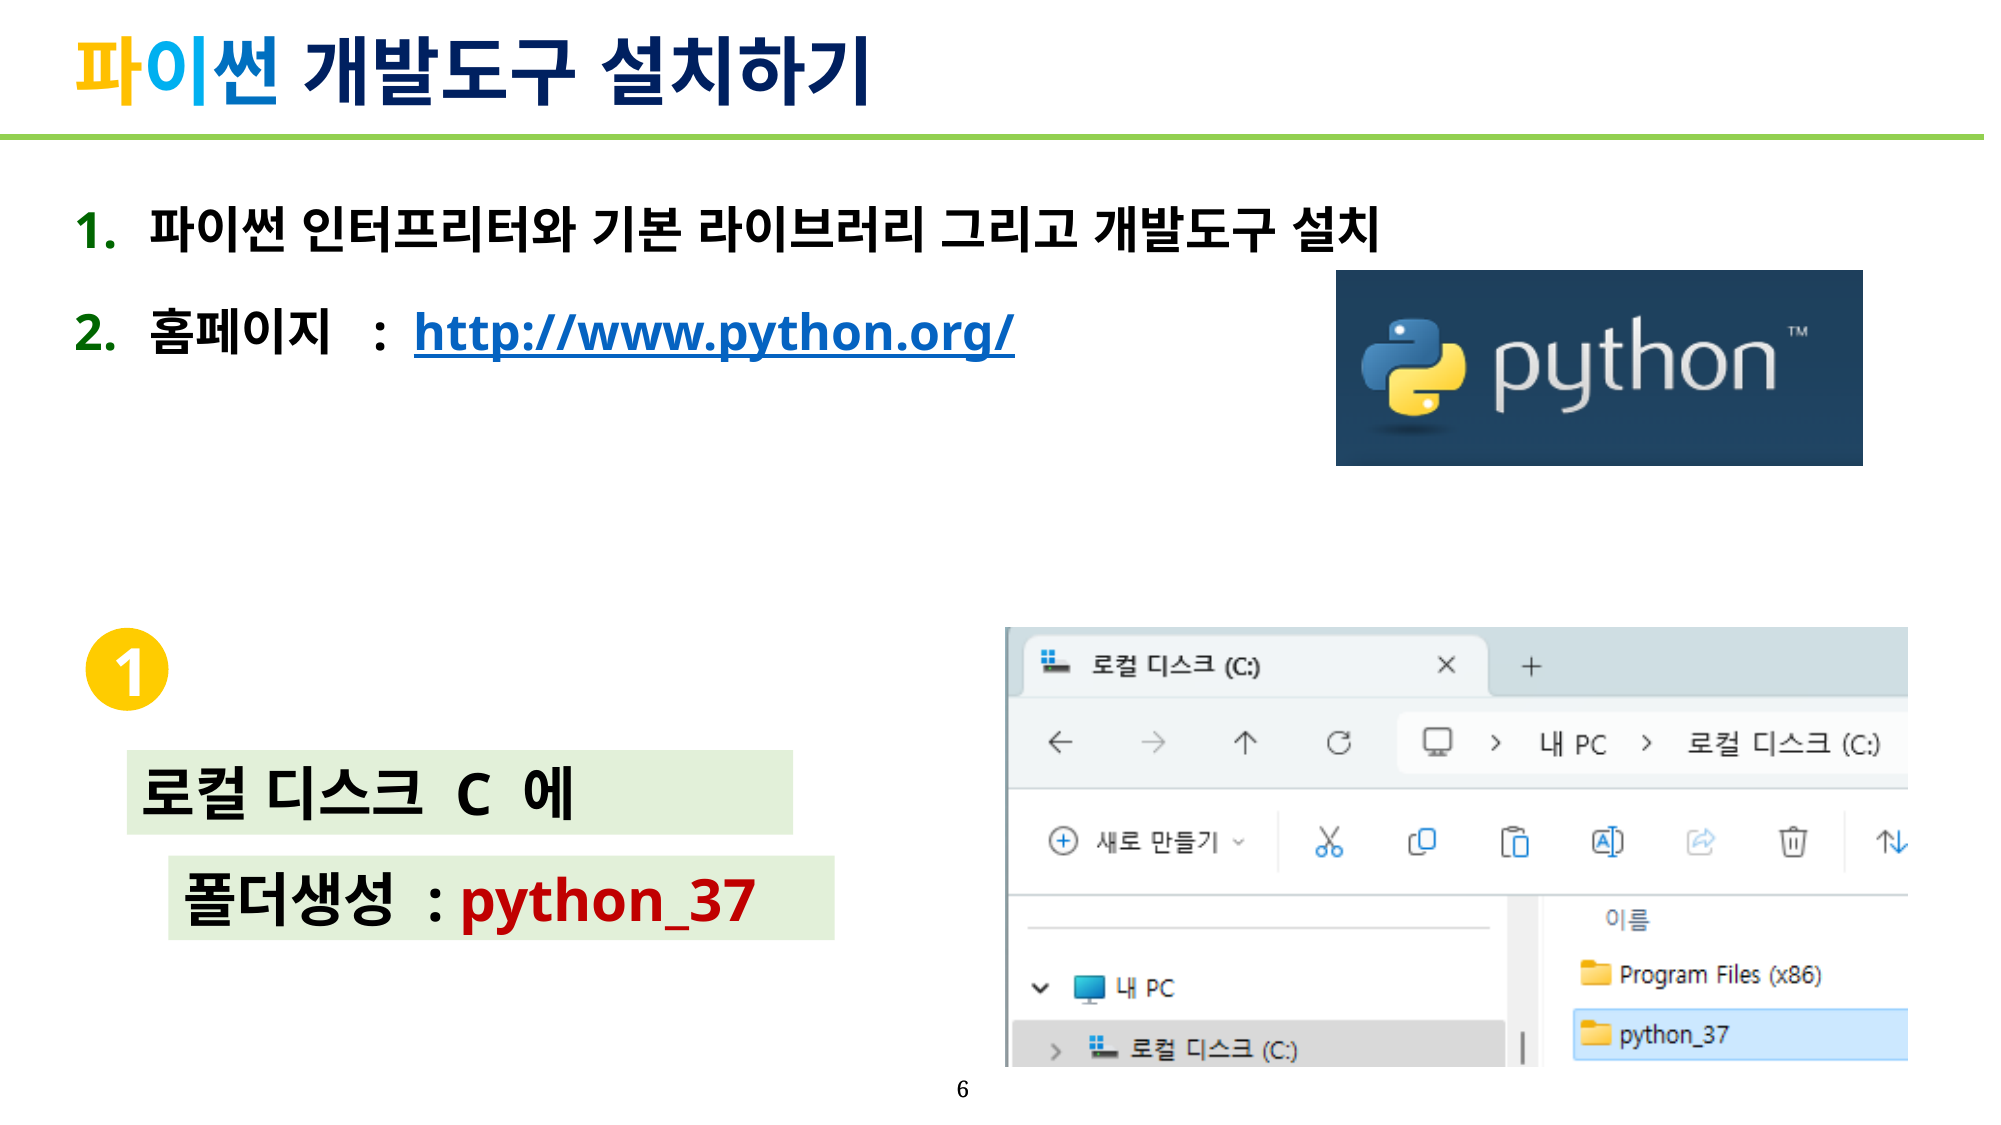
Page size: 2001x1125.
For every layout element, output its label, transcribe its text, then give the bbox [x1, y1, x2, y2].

picture [1005, 627, 1908, 1067]
list 파이썬 인터프리터와 기본 라이브러리 그리고 개발도구 설치 홈페이지 : http://www.python.org/ [59, 173, 1867, 1047]
title 파이썬 개발도구 설치하기 [59, 31, 1174, 120]
picture [1336, 270, 1863, 466]
text_box 1 [84, 626, 170, 712]
text_box 로컬 디스크 C 에 [126, 750, 794, 835]
text_box 폴더생성 : python_37 [168, 855, 835, 941]
text_box 6 [911, 1066, 1015, 1116]
